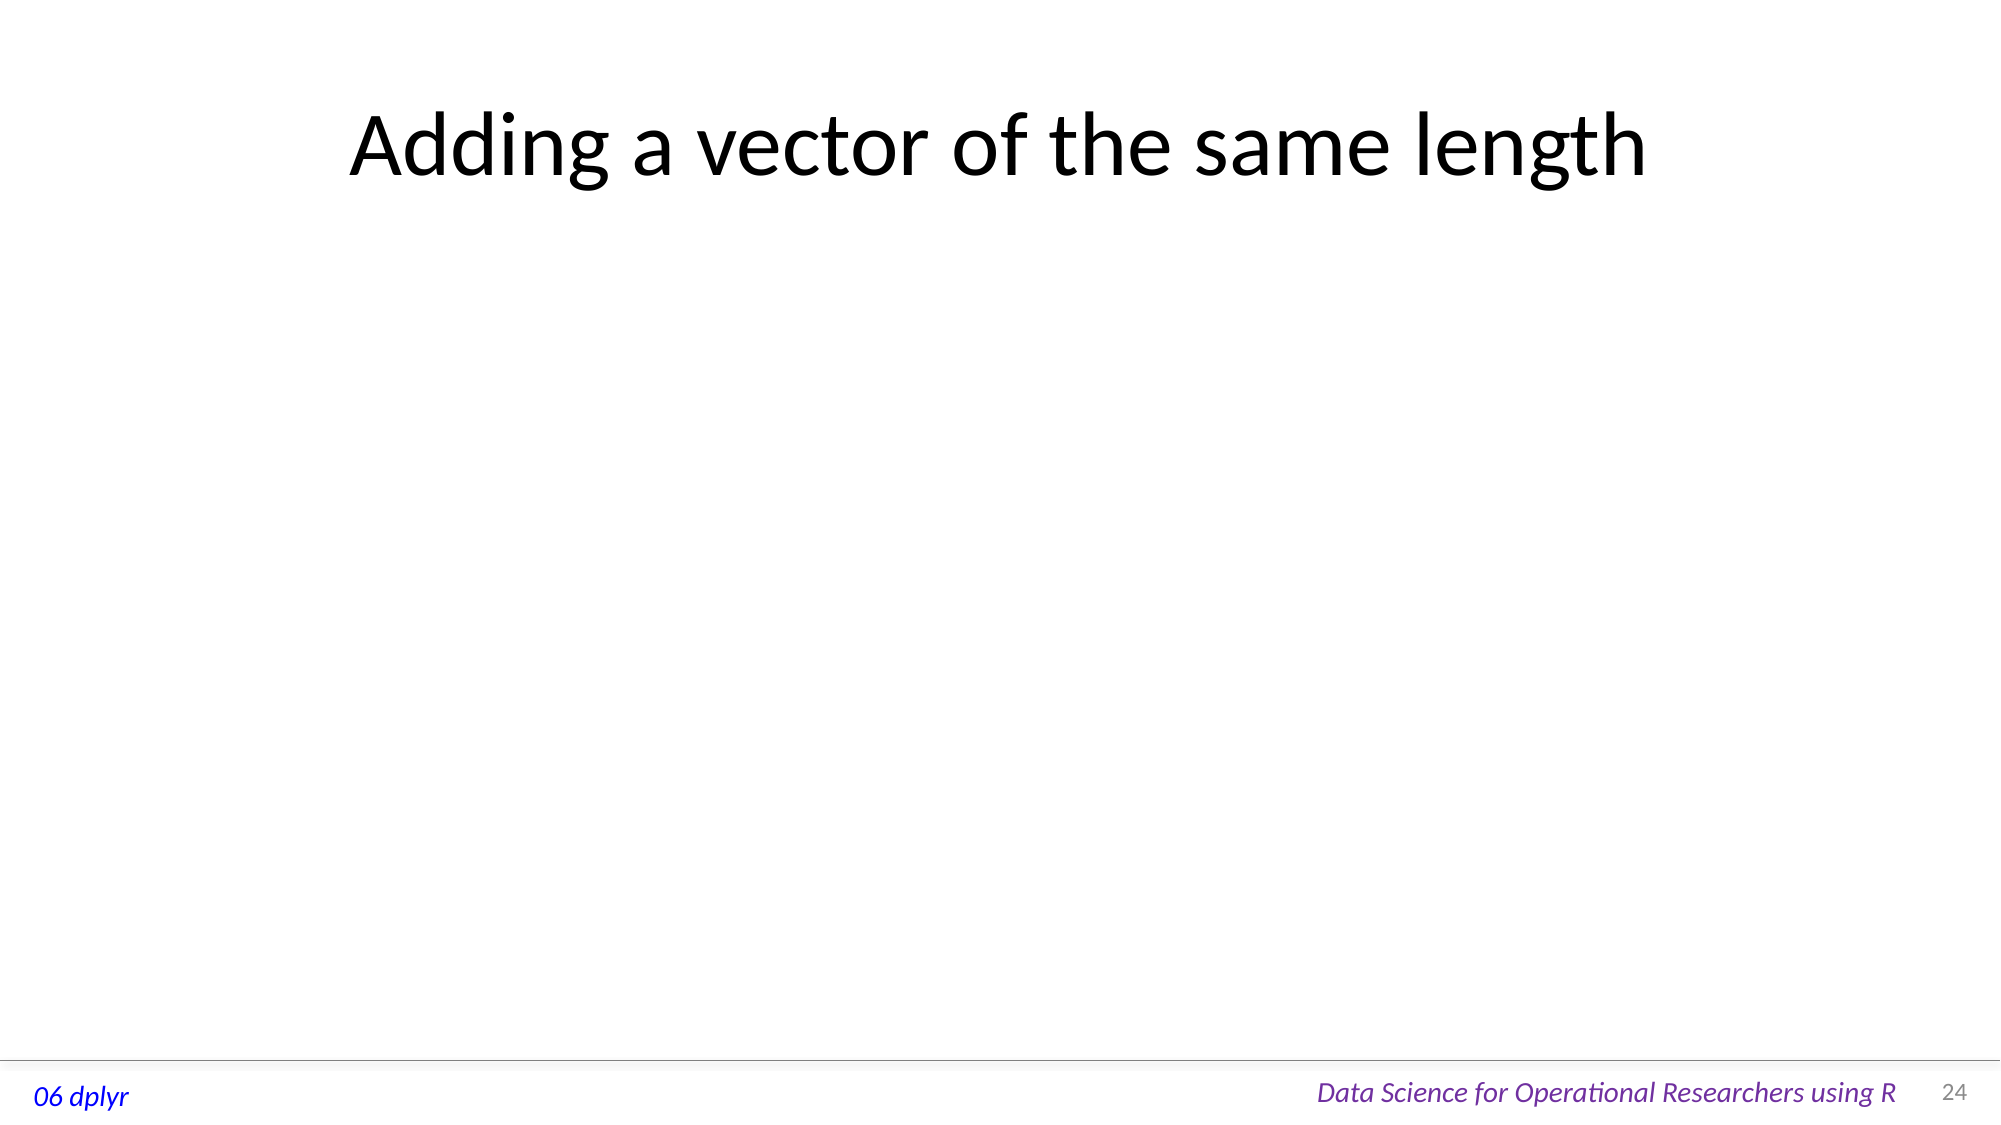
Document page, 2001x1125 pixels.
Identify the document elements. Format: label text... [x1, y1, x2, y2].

title Adding a vector of the same length [99, 45, 1900, 233]
slide_number 24 [1899, 1060, 1983, 1120]
